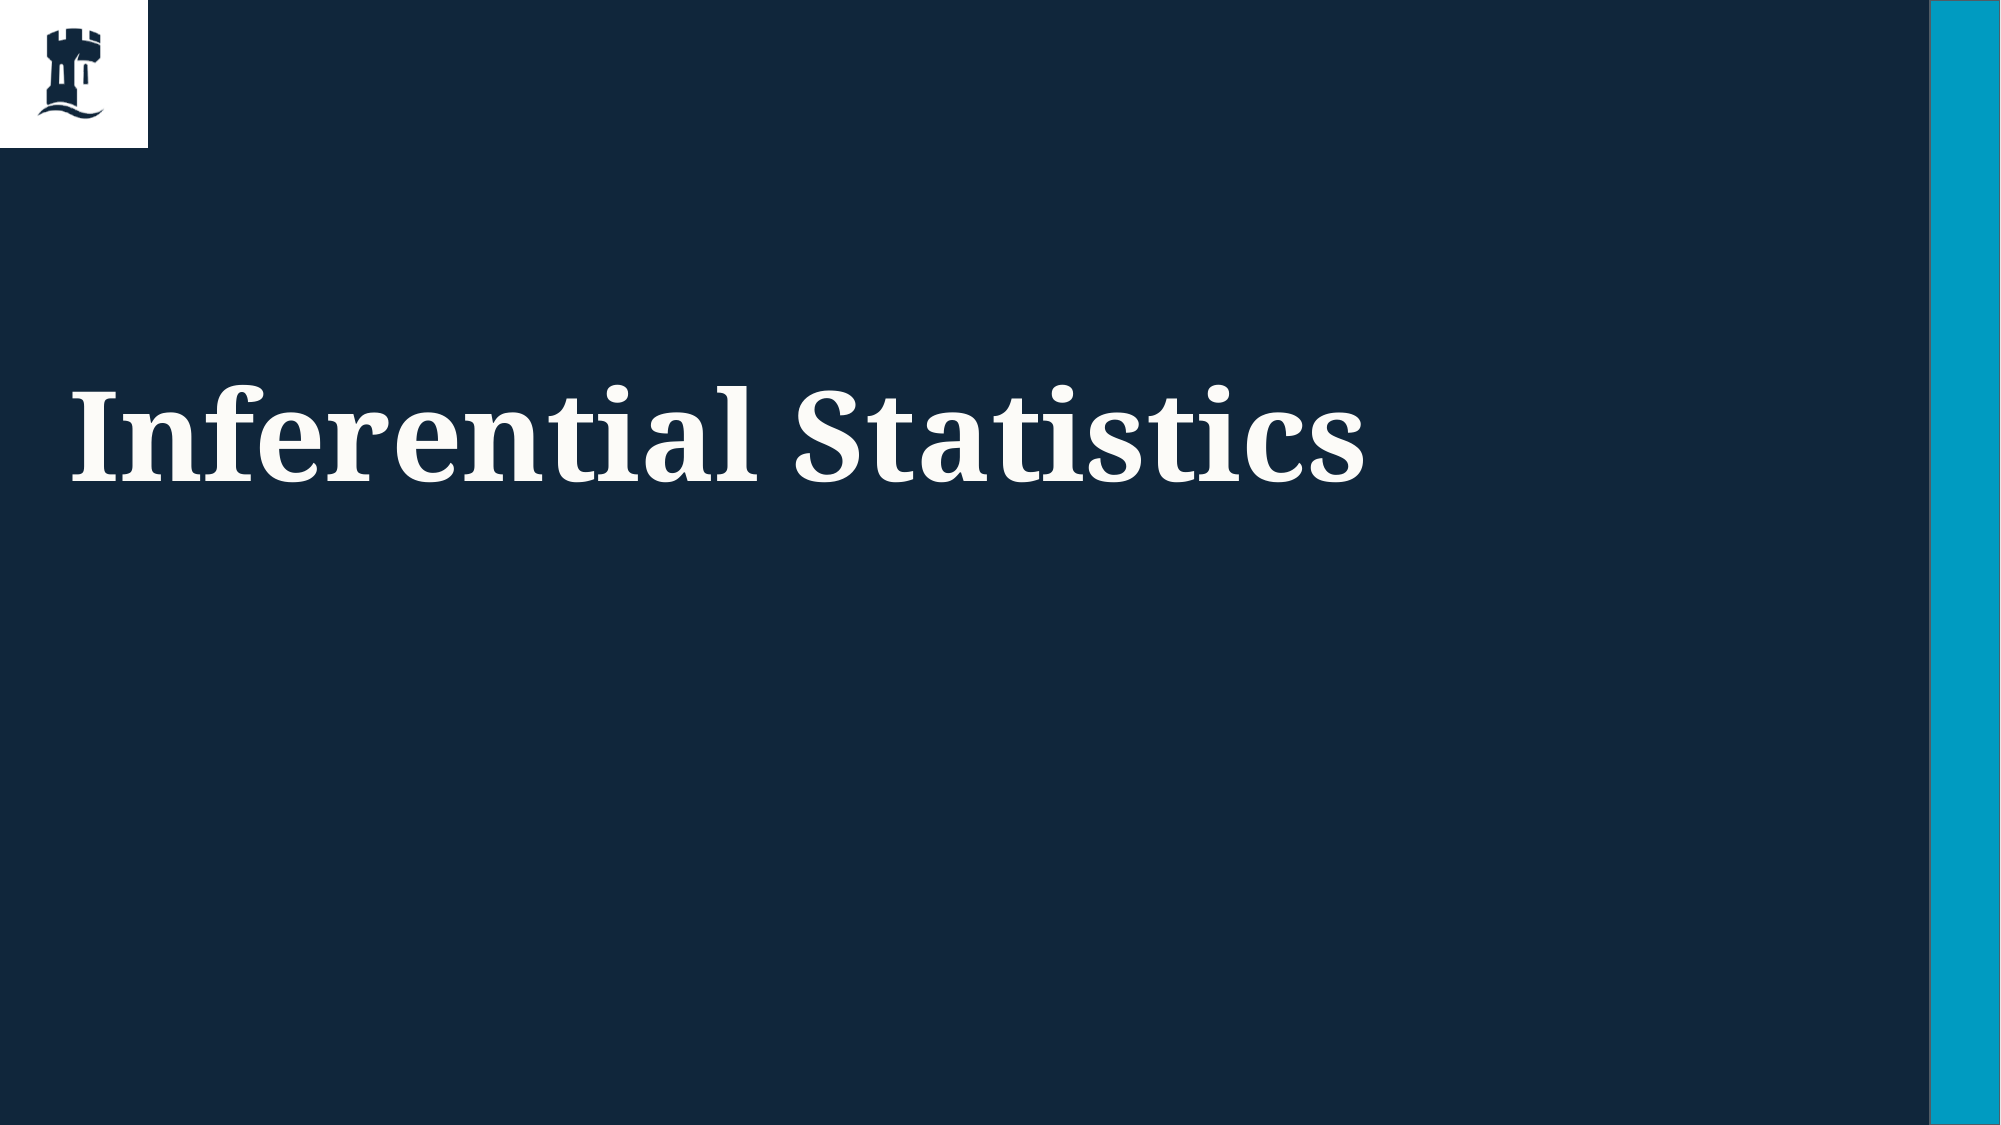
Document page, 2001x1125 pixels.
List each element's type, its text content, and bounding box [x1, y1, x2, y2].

title Inferential Statistics [70, 296, 1591, 592]
picture [0, 0, 148, 148]
